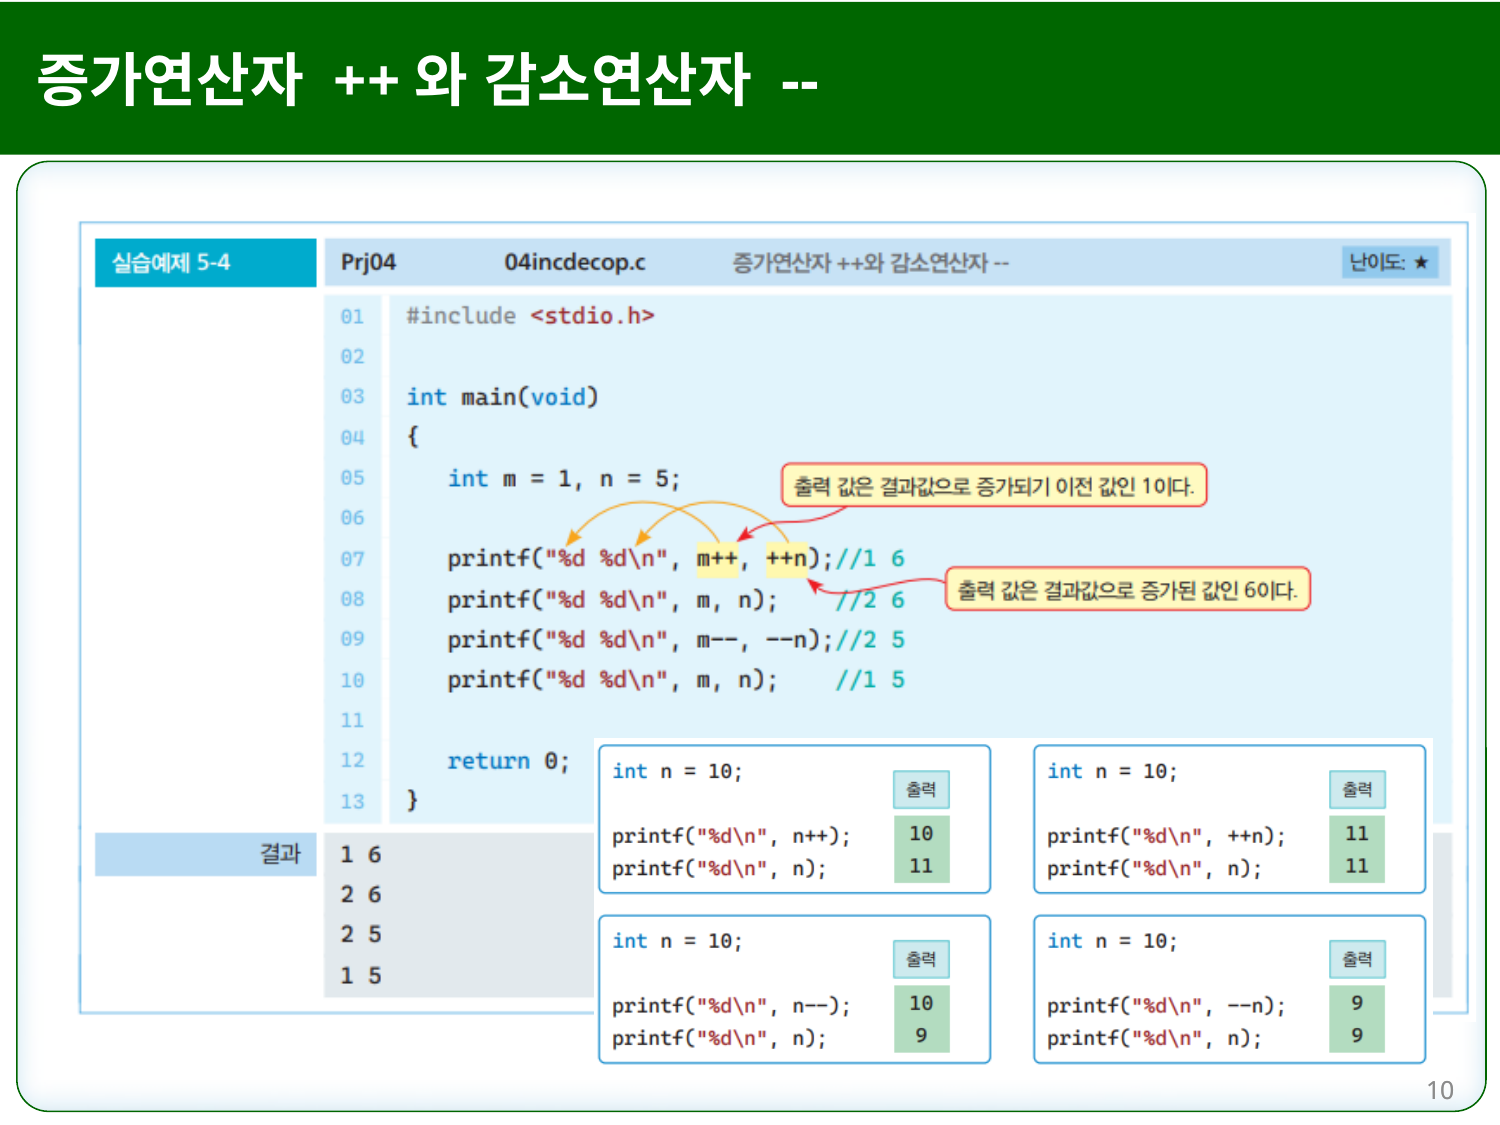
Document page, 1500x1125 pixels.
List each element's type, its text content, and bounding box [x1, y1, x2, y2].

slide_number 10 [1119, 1071, 1470, 1112]
picture [72, 213, 1476, 1071]
title 증가연산자 ++와 감소연산자 -- [21, 40, 1476, 115]
